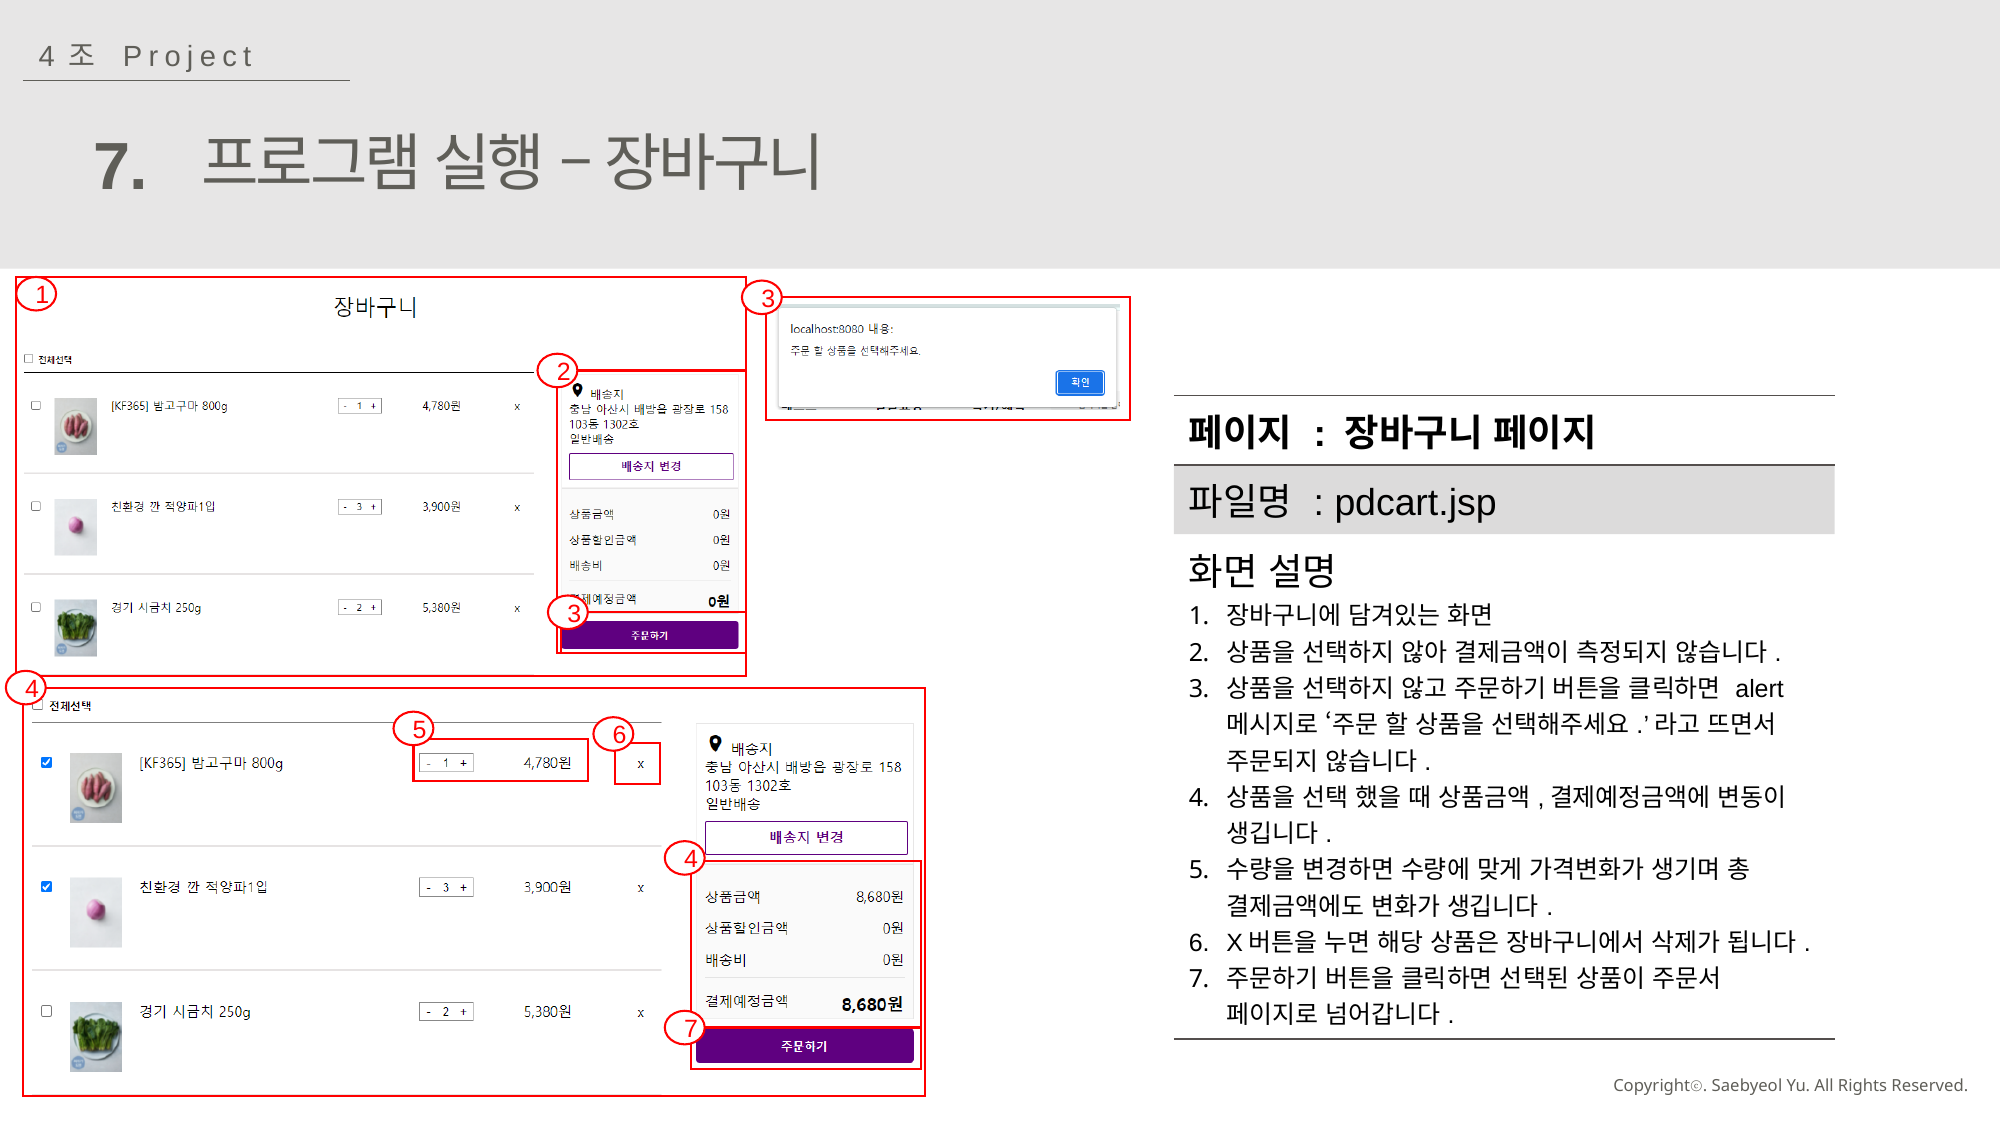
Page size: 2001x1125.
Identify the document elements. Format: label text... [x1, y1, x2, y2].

text_box 4 [4, 671, 22, 706]
text_box [765, 296, 1131, 421]
picture [775, 304, 1120, 410]
text_box 7. [22, 115, 164, 211]
text_box 프로그램 실행 – 장바구니 [186, 115, 841, 206]
text_box 3 [746, 279, 783, 316]
text_box [0, 0, 2000, 270]
table_header 페이지 : 장바구니 페이지 [1174, 396, 1835, 464]
text_box 4조 Project [23, 30, 267, 80]
picture [16, 274, 926, 1117]
table_cell 화면 설명 장바구니에 담겨있는 화면 상품을 선택하지 않아 결제금액이 측정되지 않습니다. 상품을 선택하지 않고 주문하기 버튼을 클릭하면 alert메시지로 ‘주문 할 상품을 선택해주세요.’라고 뜨면서 주문되지 않습니다. 상품을 선택 했을 때 상품금액,결제예정금액에 변동이 생깁니다. 수량을 변경하면 수량에 맞게 가격변화가 생기며 총 결제금액에도 변화가 생깁니다. X버튼을 누면 해당 상품은 장바구니에서 삭제가 됩니다. 주문하기 버튼을 클릭하면 선택된 상품이 주문서 페이지로 넘어갑니다. [1174, 534, 1835, 1038]
table_cell 파일명 : pdcart.jsp [1174, 466, 1835, 534]
